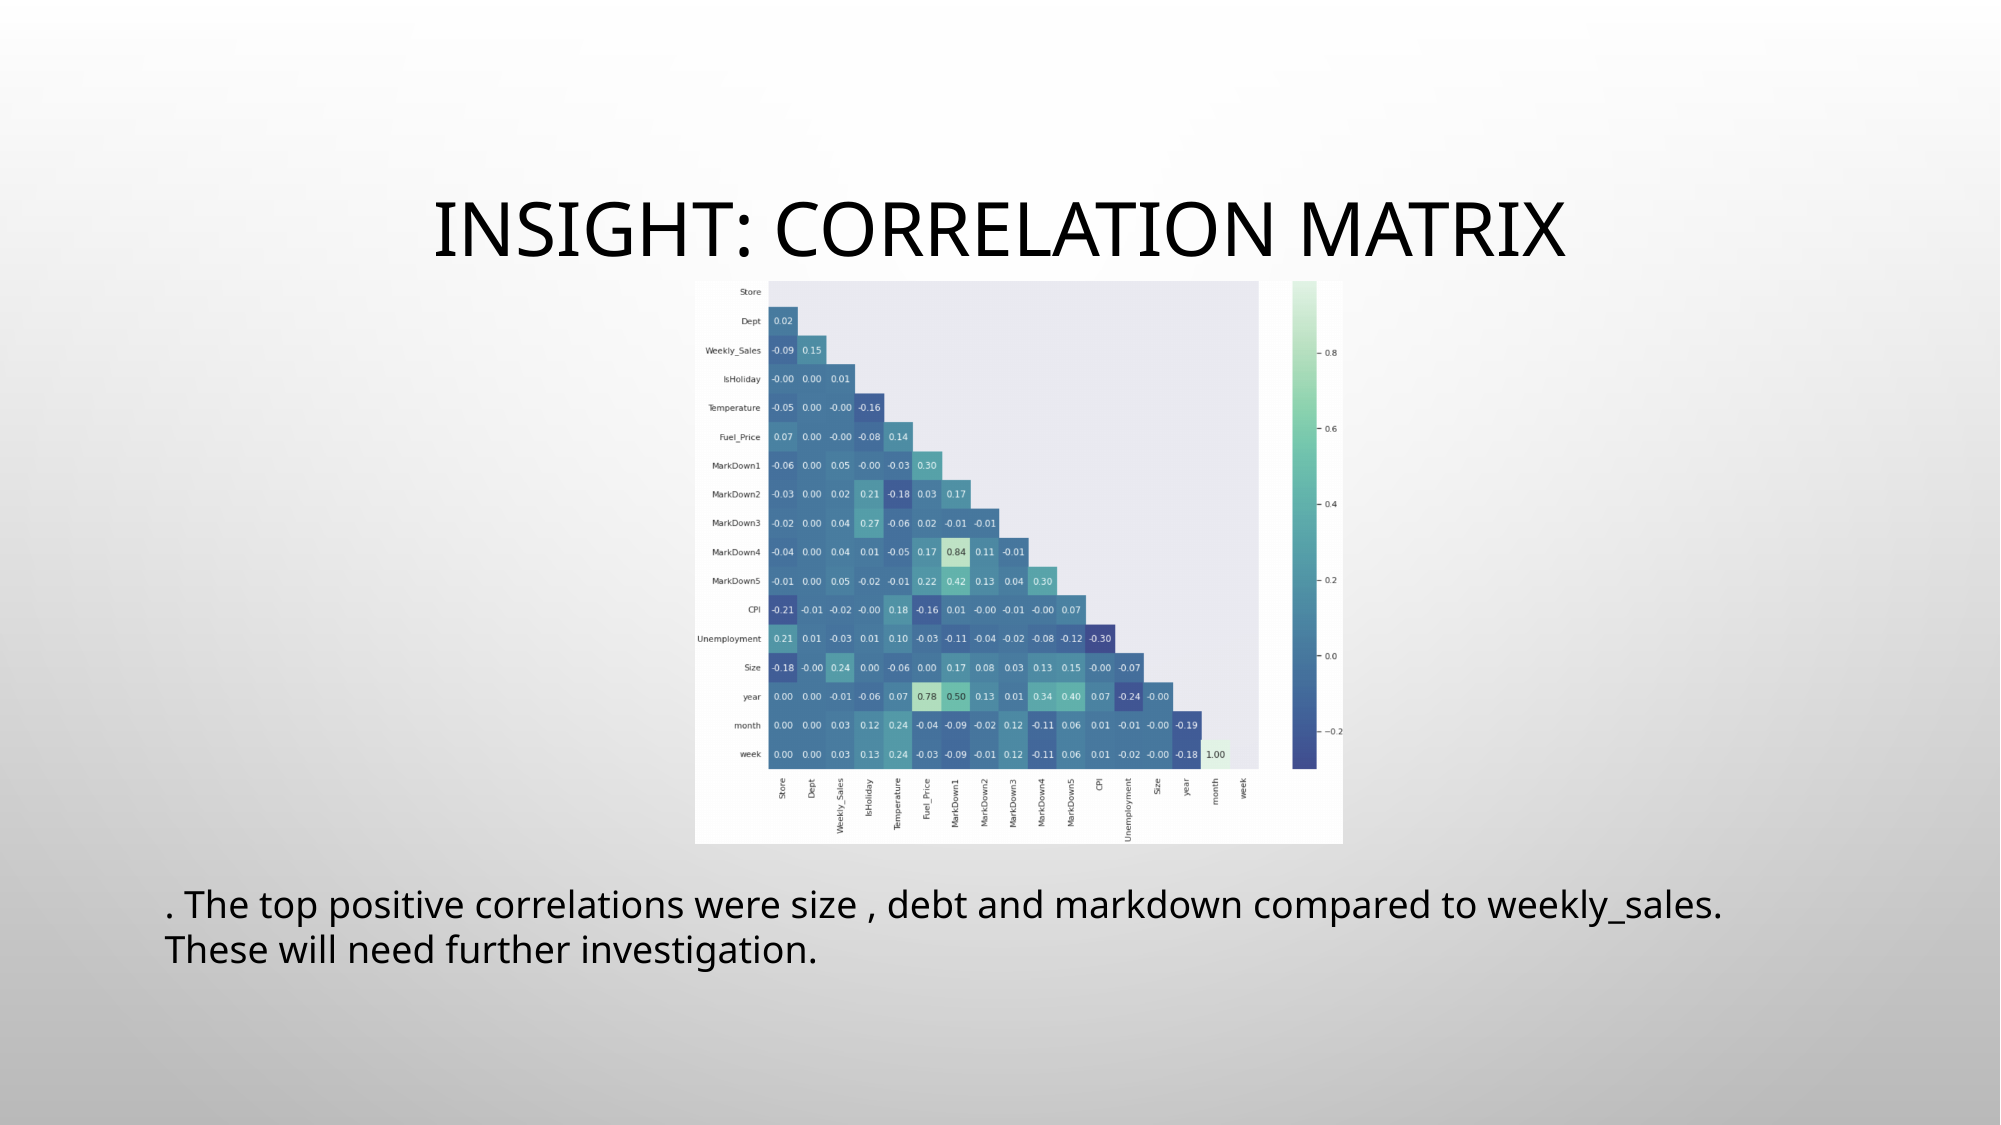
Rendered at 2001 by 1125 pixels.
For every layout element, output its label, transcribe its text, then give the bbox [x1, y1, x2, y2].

picture [0, 0, 2000, 1125]
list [694, 281, 1343, 844]
title Insight: Correlation matrix [149, 101, 1851, 364]
text_box . The top positive correlations were size , debt and markdown compared to weekly_sales. These will need further investigation. [149, 873, 1844, 979]
